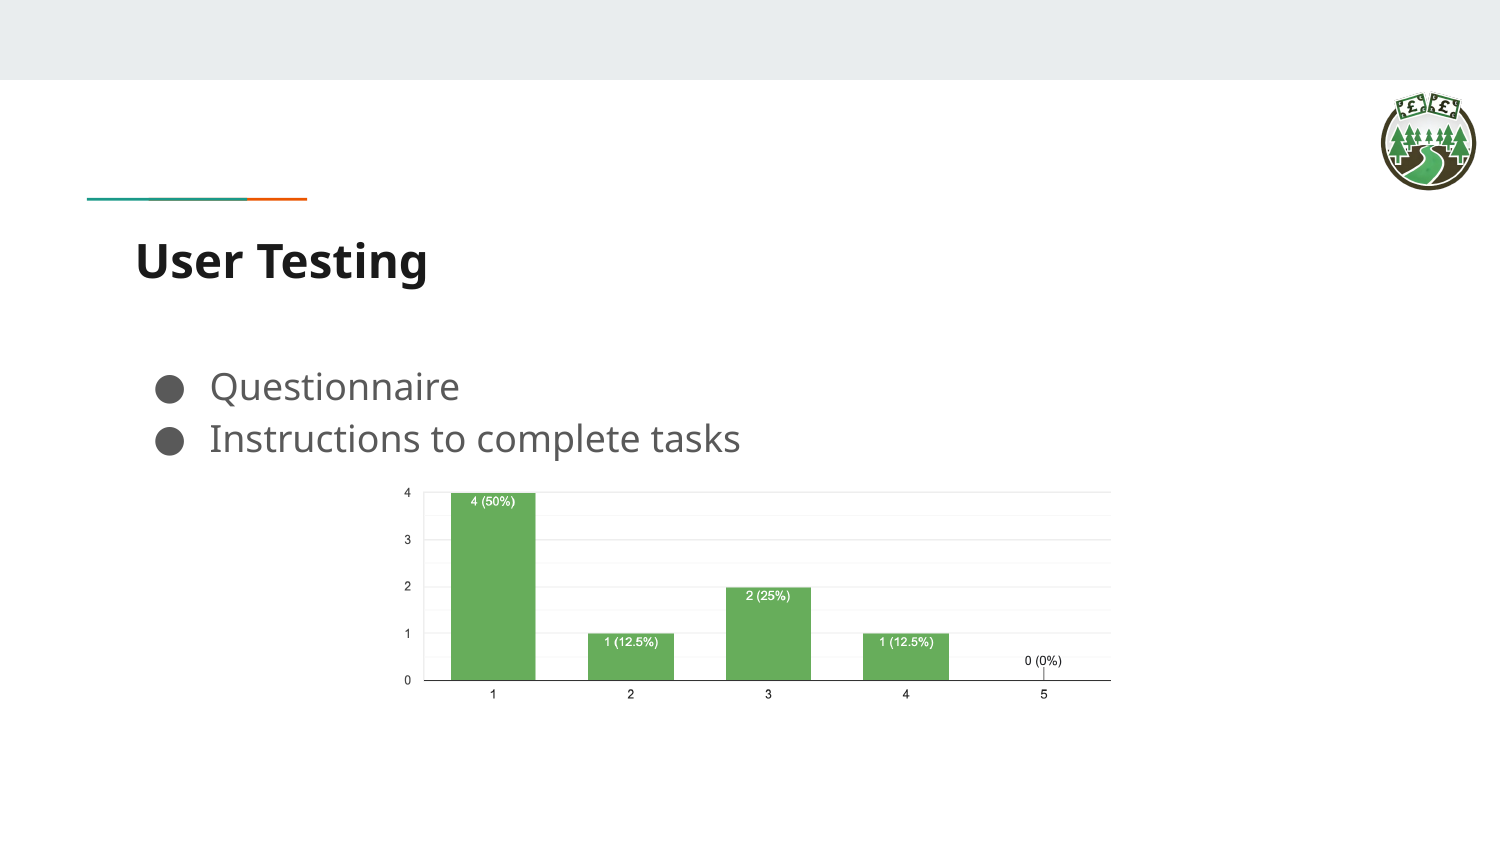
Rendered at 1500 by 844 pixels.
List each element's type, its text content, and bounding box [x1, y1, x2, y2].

list Questionnaire Instructions to complete tasks [119, 341, 1381, 712]
title User Testing [119, 216, 1381, 305]
picture [1367, 82, 1487, 202]
picture [389, 475, 1111, 713]
